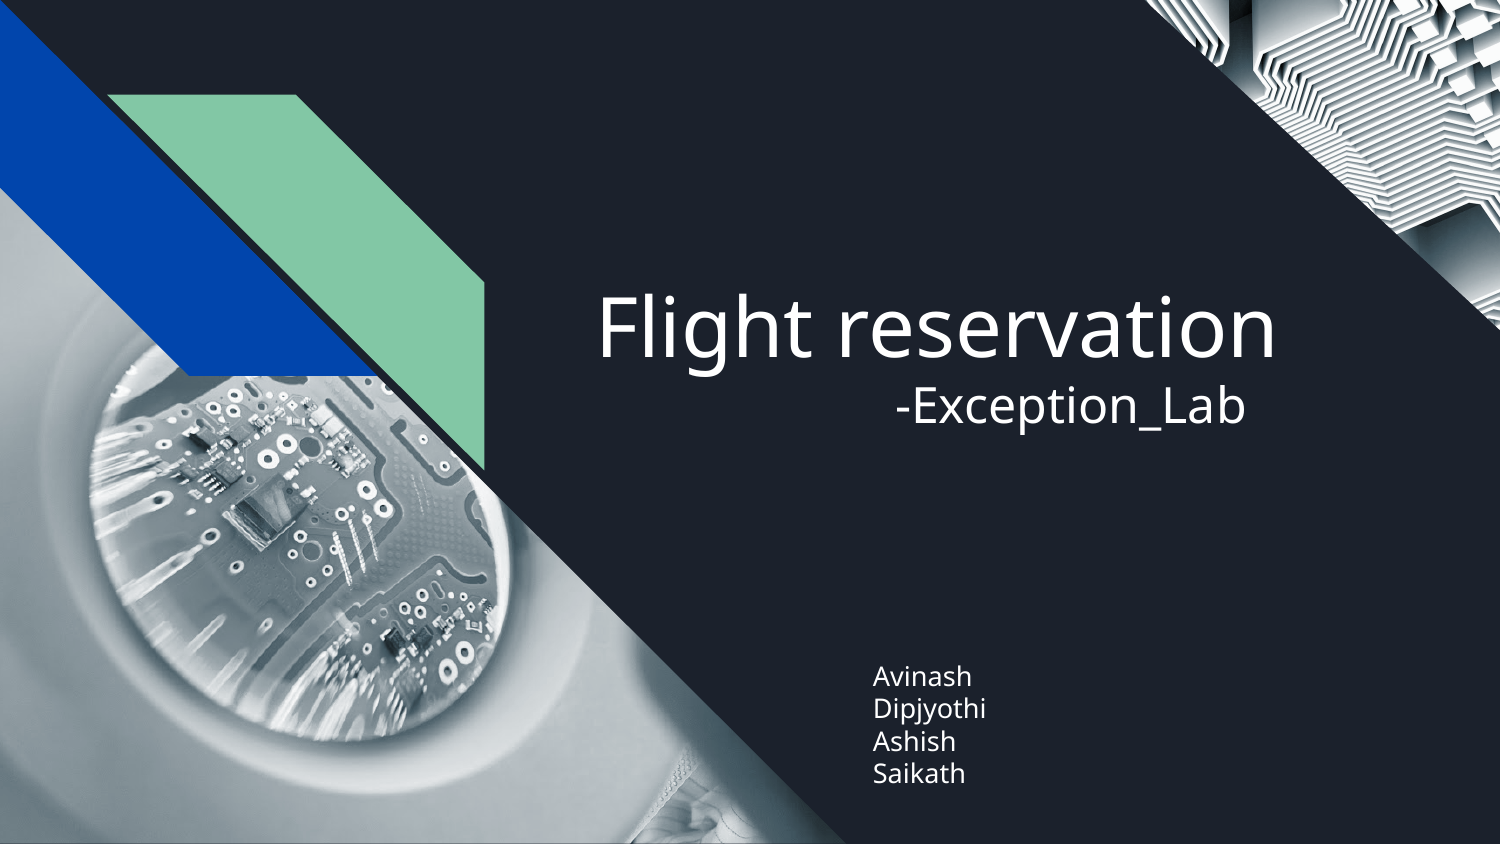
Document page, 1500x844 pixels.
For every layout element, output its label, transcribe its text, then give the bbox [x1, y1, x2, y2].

picture [0, 189, 833, 844]
title Flight reservation -Exception_Lab [580, 258, 1404, 518]
subtitle Avinash Dipjyothi Ashish Saikath [833, 643, 1404, 844]
picture [1144, 0, 1500, 331]
